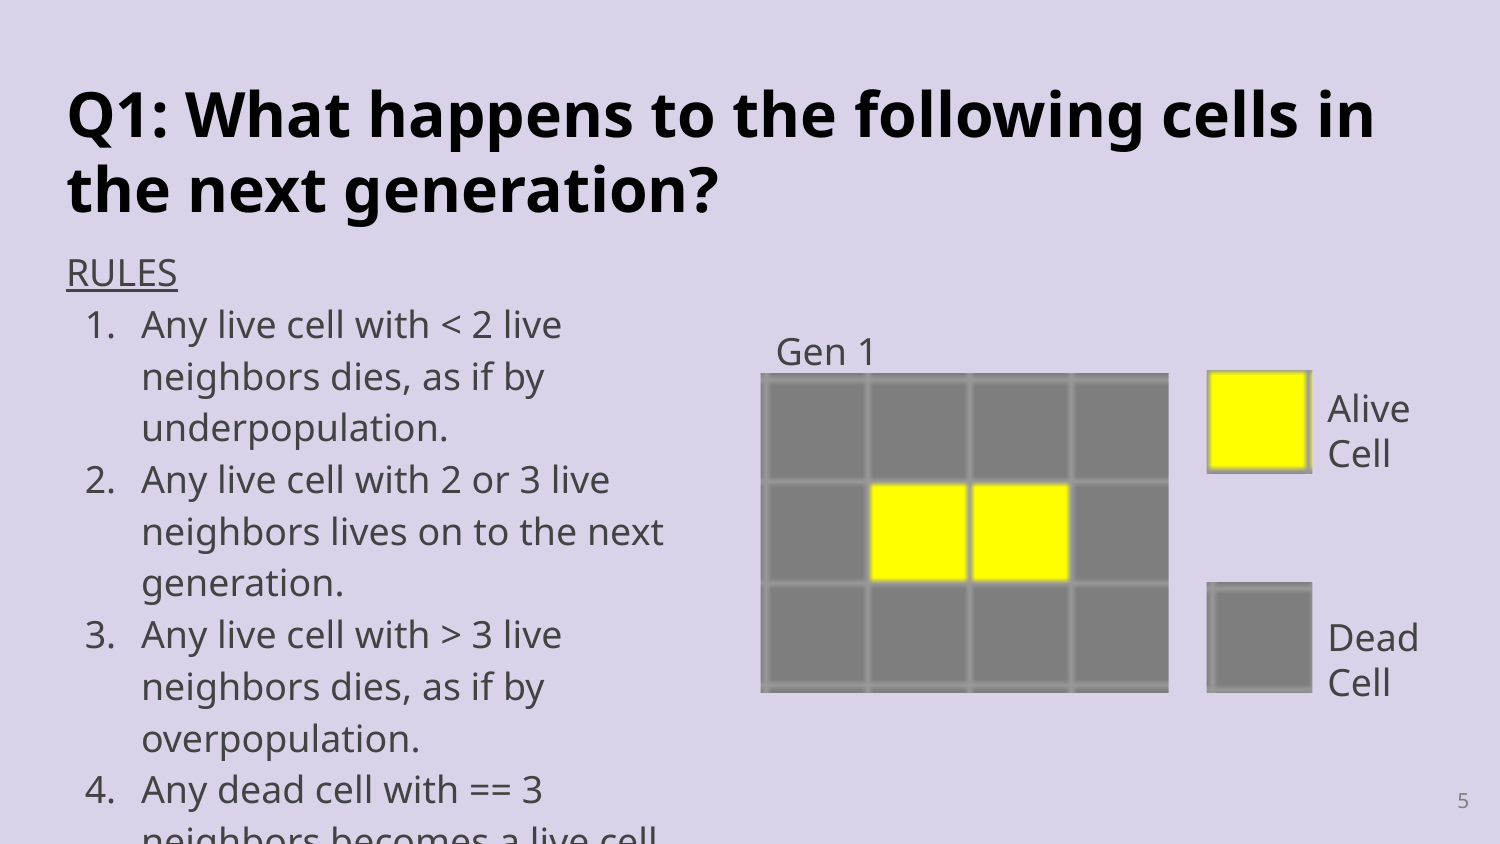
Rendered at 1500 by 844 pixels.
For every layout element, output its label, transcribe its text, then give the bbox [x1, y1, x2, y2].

picture [1206, 370, 1313, 474]
text_box Alive Cell [1315, 370, 1485, 416]
picture [1206, 581, 1313, 693]
text_box Dead Cell [1312, 599, 1500, 720]
picture [760, 373, 1169, 693]
title Q1: What happens to the following cells in the next generation? [51, 60, 1449, 163]
list RULES Any live cell with < 2 live neighbors dies, as if by underpopulation. Any live cell with 2 or 3 live neighbors lives on to the next generation. Any live cell with > 3 live neighbors dies, as if by overpopulation. Any dead cell with == 3 neighbors becomes a live cell, as if by reproduction. [51, 227, 723, 778]
slide_number ‹#› [1394, 769, 1484, 834]
text_box Gen 1 [760, 313, 948, 346]
